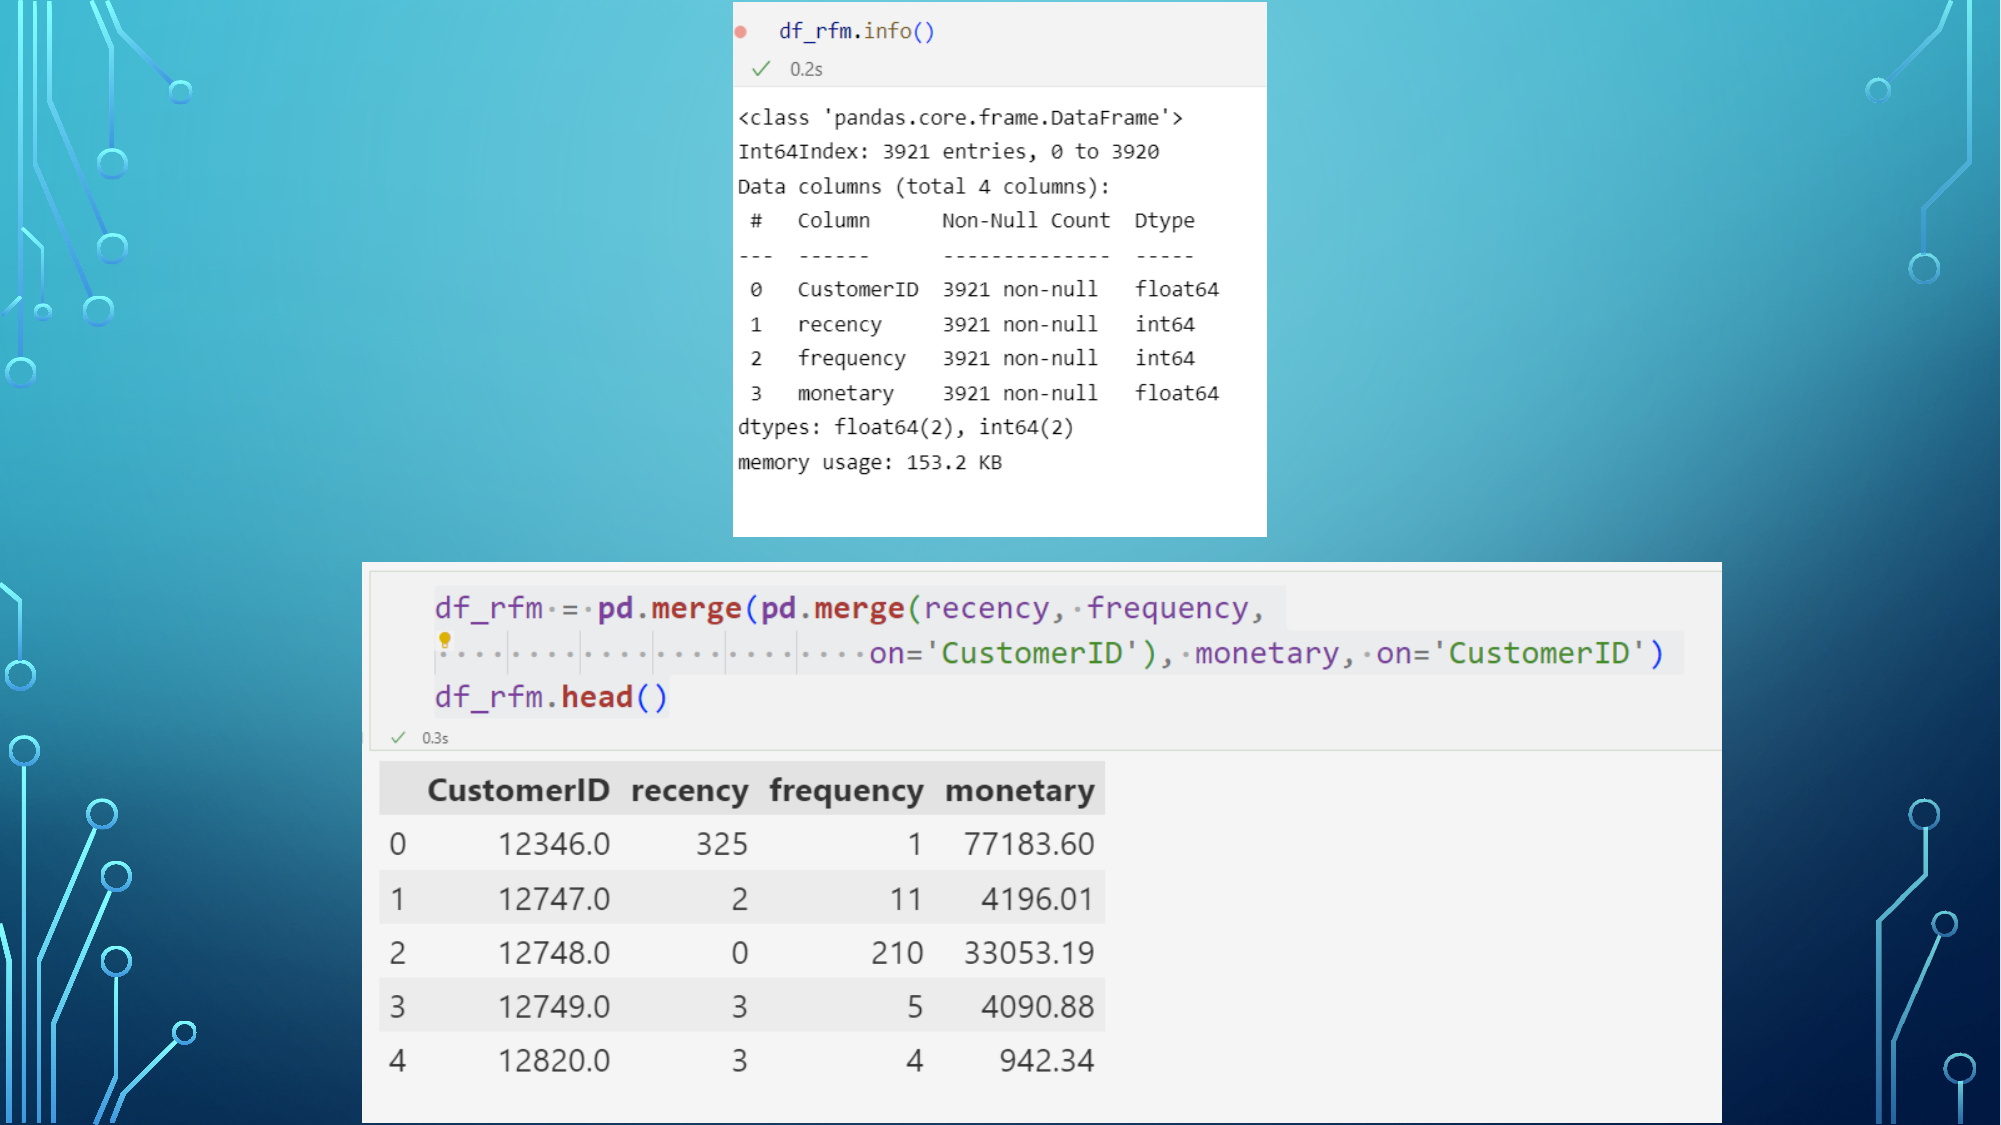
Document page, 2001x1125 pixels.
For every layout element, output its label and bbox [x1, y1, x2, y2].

list [732, 2, 1268, 537]
picture [362, 562, 1722, 1123]
